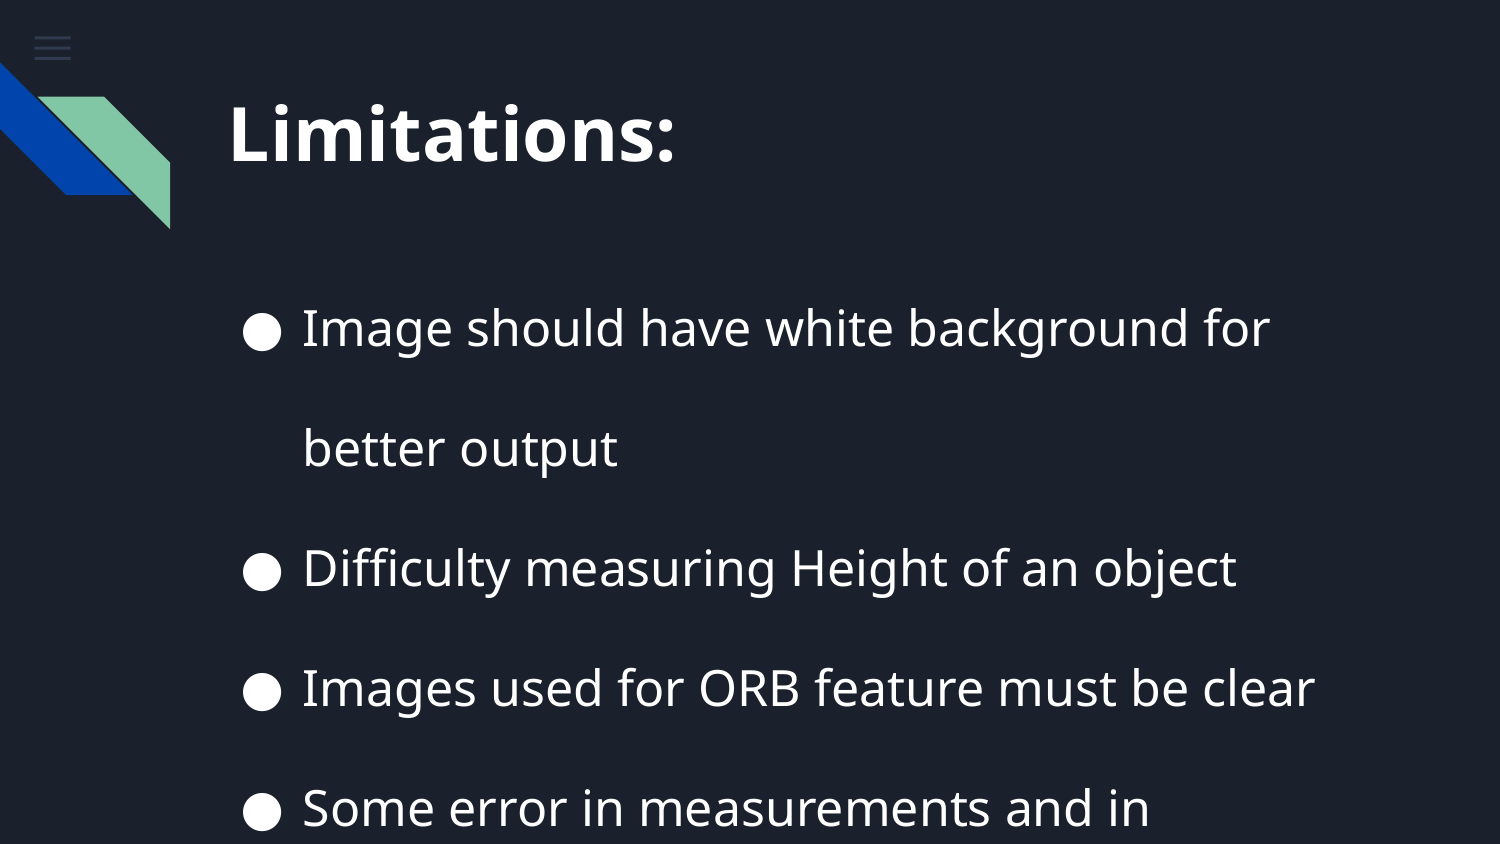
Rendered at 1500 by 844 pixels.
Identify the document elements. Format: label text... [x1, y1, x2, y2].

list Image should have white background for better output Difficulty measuring Height of an object Images used for ORB feature must be clear Some error in measurements and in detection [212, 221, 1368, 699]
title Limitations: [212, 71, 1368, 221]
